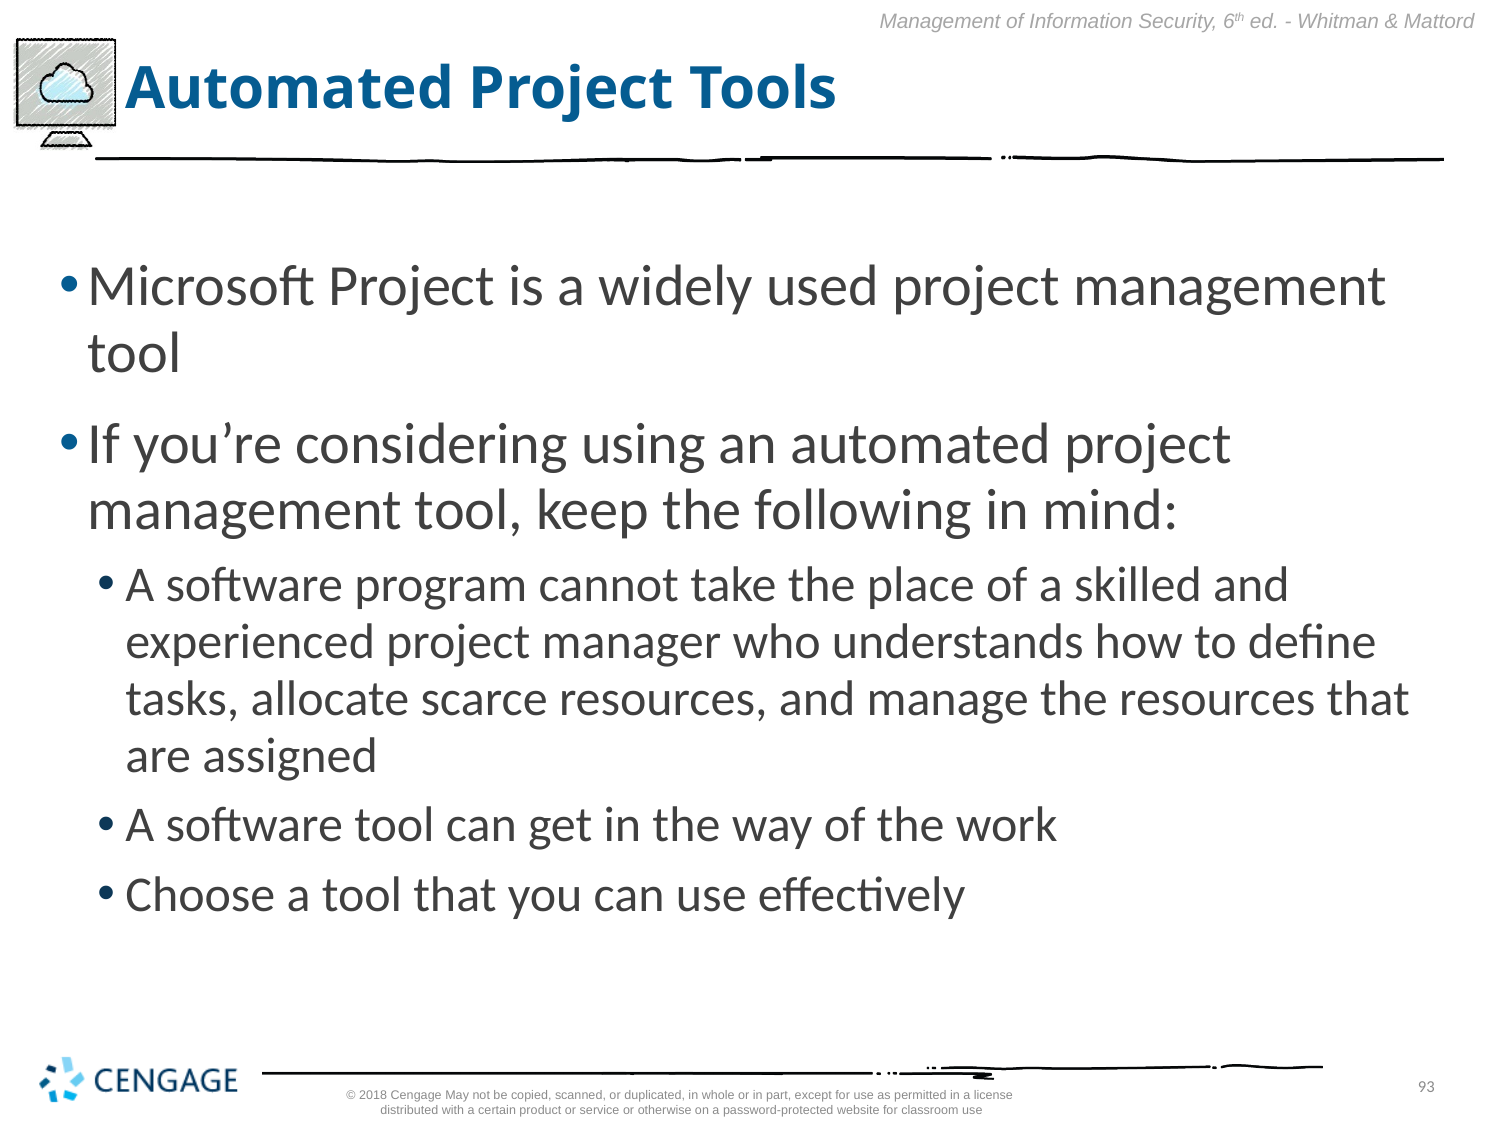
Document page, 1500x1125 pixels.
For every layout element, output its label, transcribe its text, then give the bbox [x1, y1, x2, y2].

list Microsoft Project is a widely used project management tool If you’re considering using an automated project management tool, keep the following in mind: A software program cannot take the place of a skilled and experienced project manager who understands how to define tasks, allocate scarce resources, and manage the resources that are assigned A software tool can get in the way of the work Choose a tool that you can use effectively [59, 252, 1441, 1014]
picture [95, 155, 1444, 163]
picture [19, 1043, 250, 1115]
picture [262, 1064, 1323, 1080]
picture [13, 36, 117, 151]
title Automated Project Tools [125, 60, 1442, 121]
